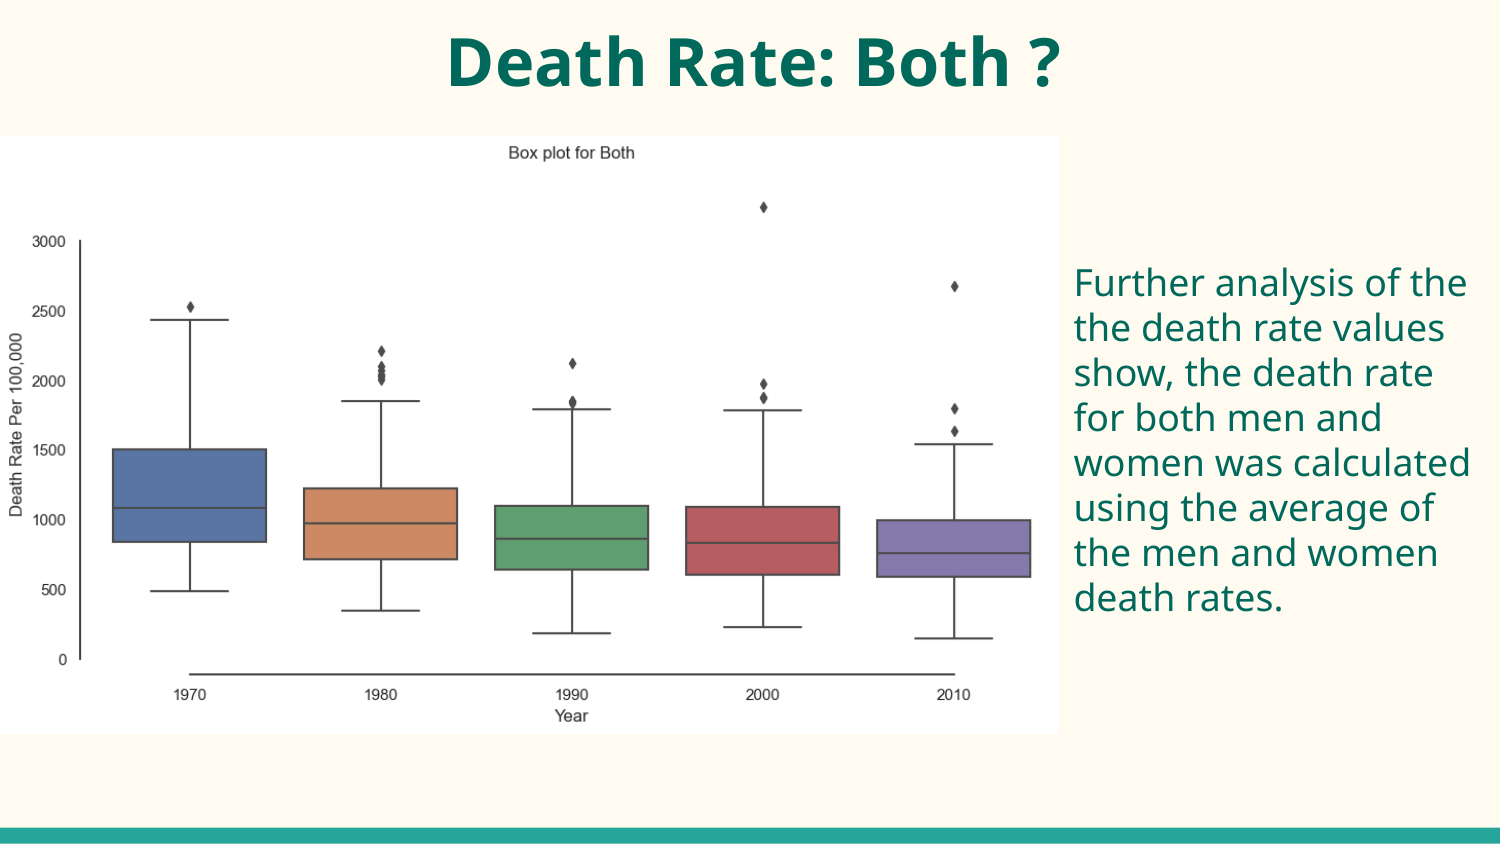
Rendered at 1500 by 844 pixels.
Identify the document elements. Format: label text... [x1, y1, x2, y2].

picture [0, 136, 1059, 735]
text_box Further analysis of the the death rate values show, the death rate for both men and women was calculated using the average of the men and women death rates. [1063, 244, 1500, 659]
text_box Death Rate: Both ? [3, 4, 1500, 114]
